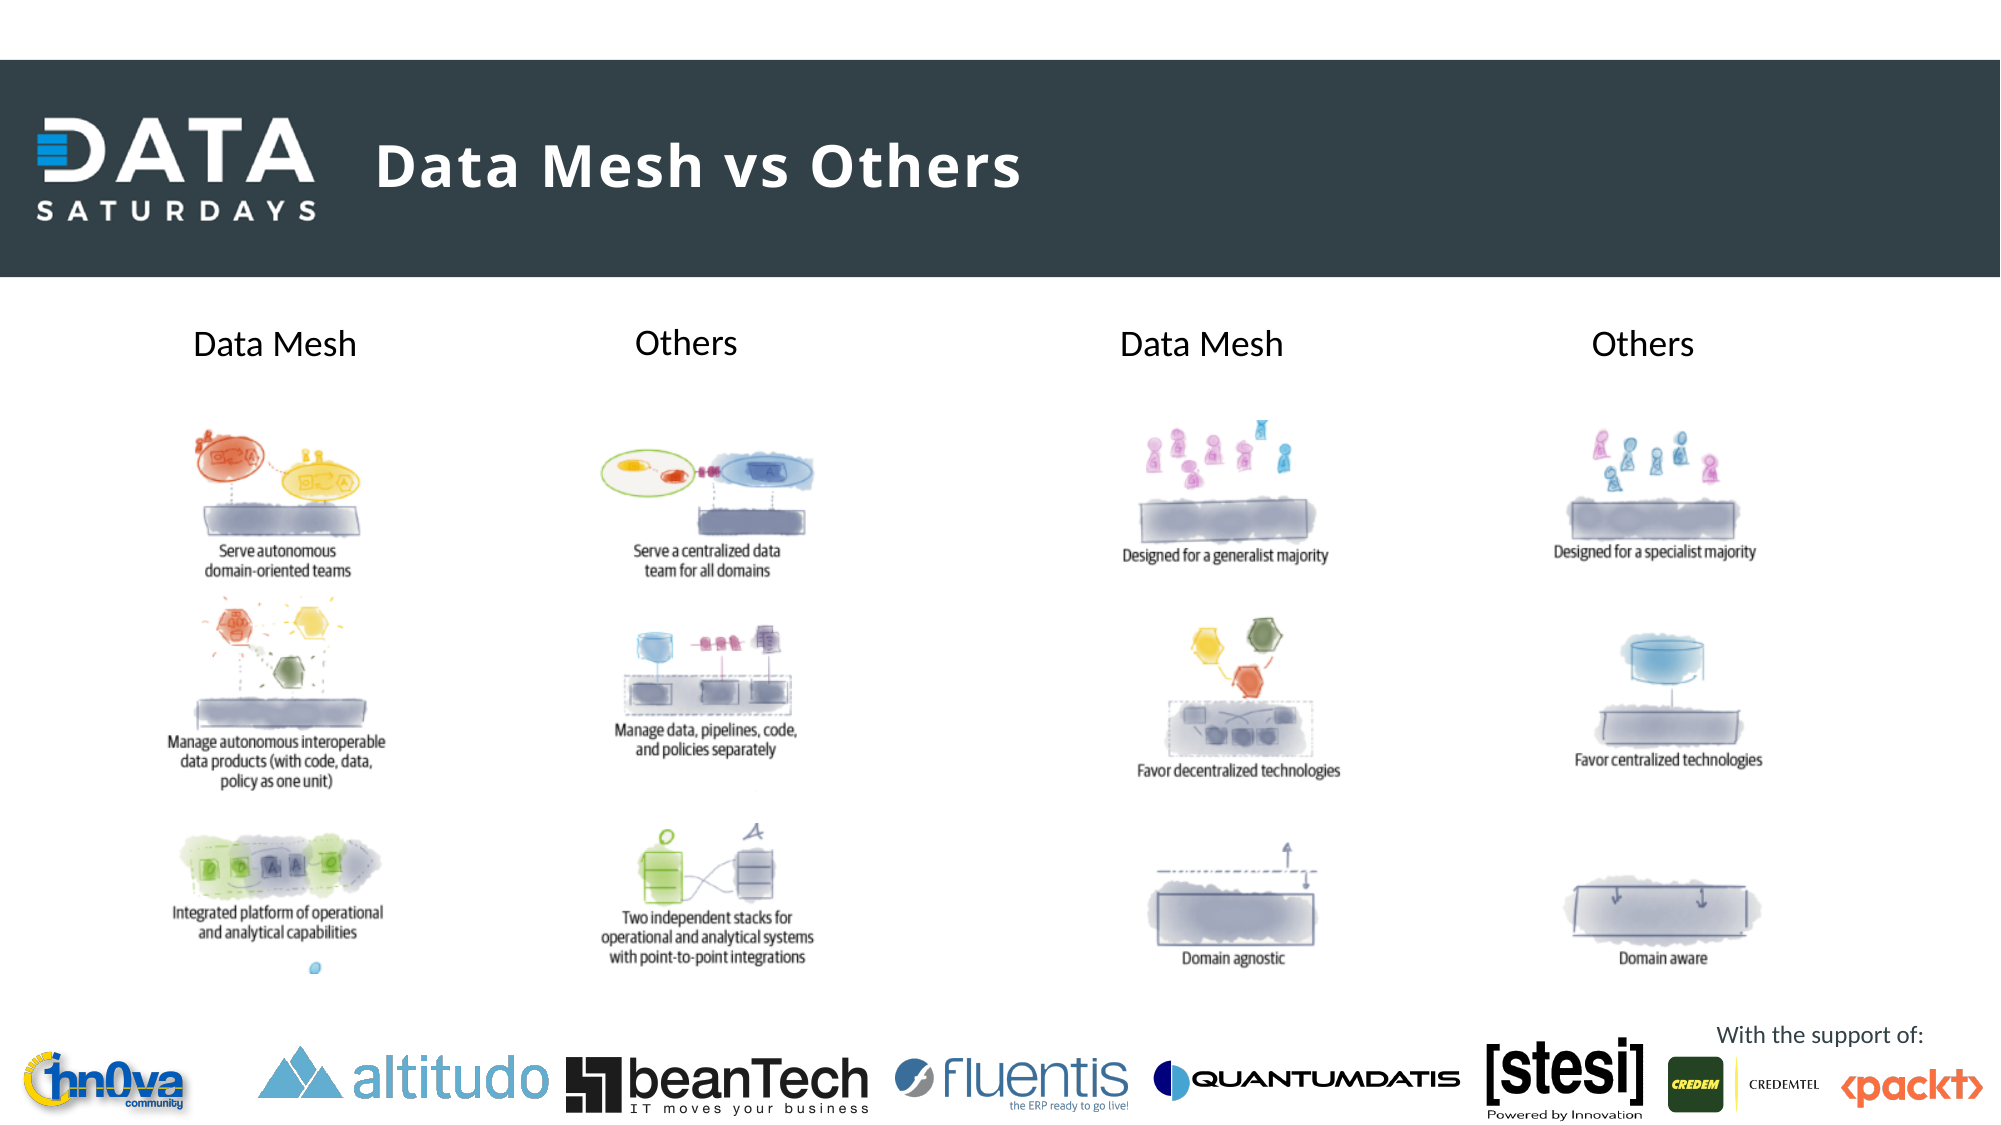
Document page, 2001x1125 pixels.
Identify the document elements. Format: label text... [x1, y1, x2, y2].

title Data Mesh vs Others [359, 59, 1863, 278]
picture [566, 1057, 868, 1116]
picture [144, 421, 832, 792]
picture [1110, 598, 1778, 788]
picture [254, 1035, 553, 1109]
picture [19, 102, 332, 235]
text_box Others [1577, 311, 1789, 372]
picture [1105, 420, 1787, 596]
picture [1110, 842, 1789, 974]
picture [1841, 1069, 1983, 1108]
picture [1152, 1059, 1461, 1102]
picture [135, 823, 832, 974]
picture [1485, 1036, 1645, 1122]
picture [895, 1058, 1128, 1112]
text_box Data Mesh [178, 311, 390, 372]
picture [23, 1050, 184, 1111]
text_box Data Mesh [1105, 311, 1317, 372]
picture [1668, 1055, 1819, 1114]
text_box Others [620, 311, 832, 371]
